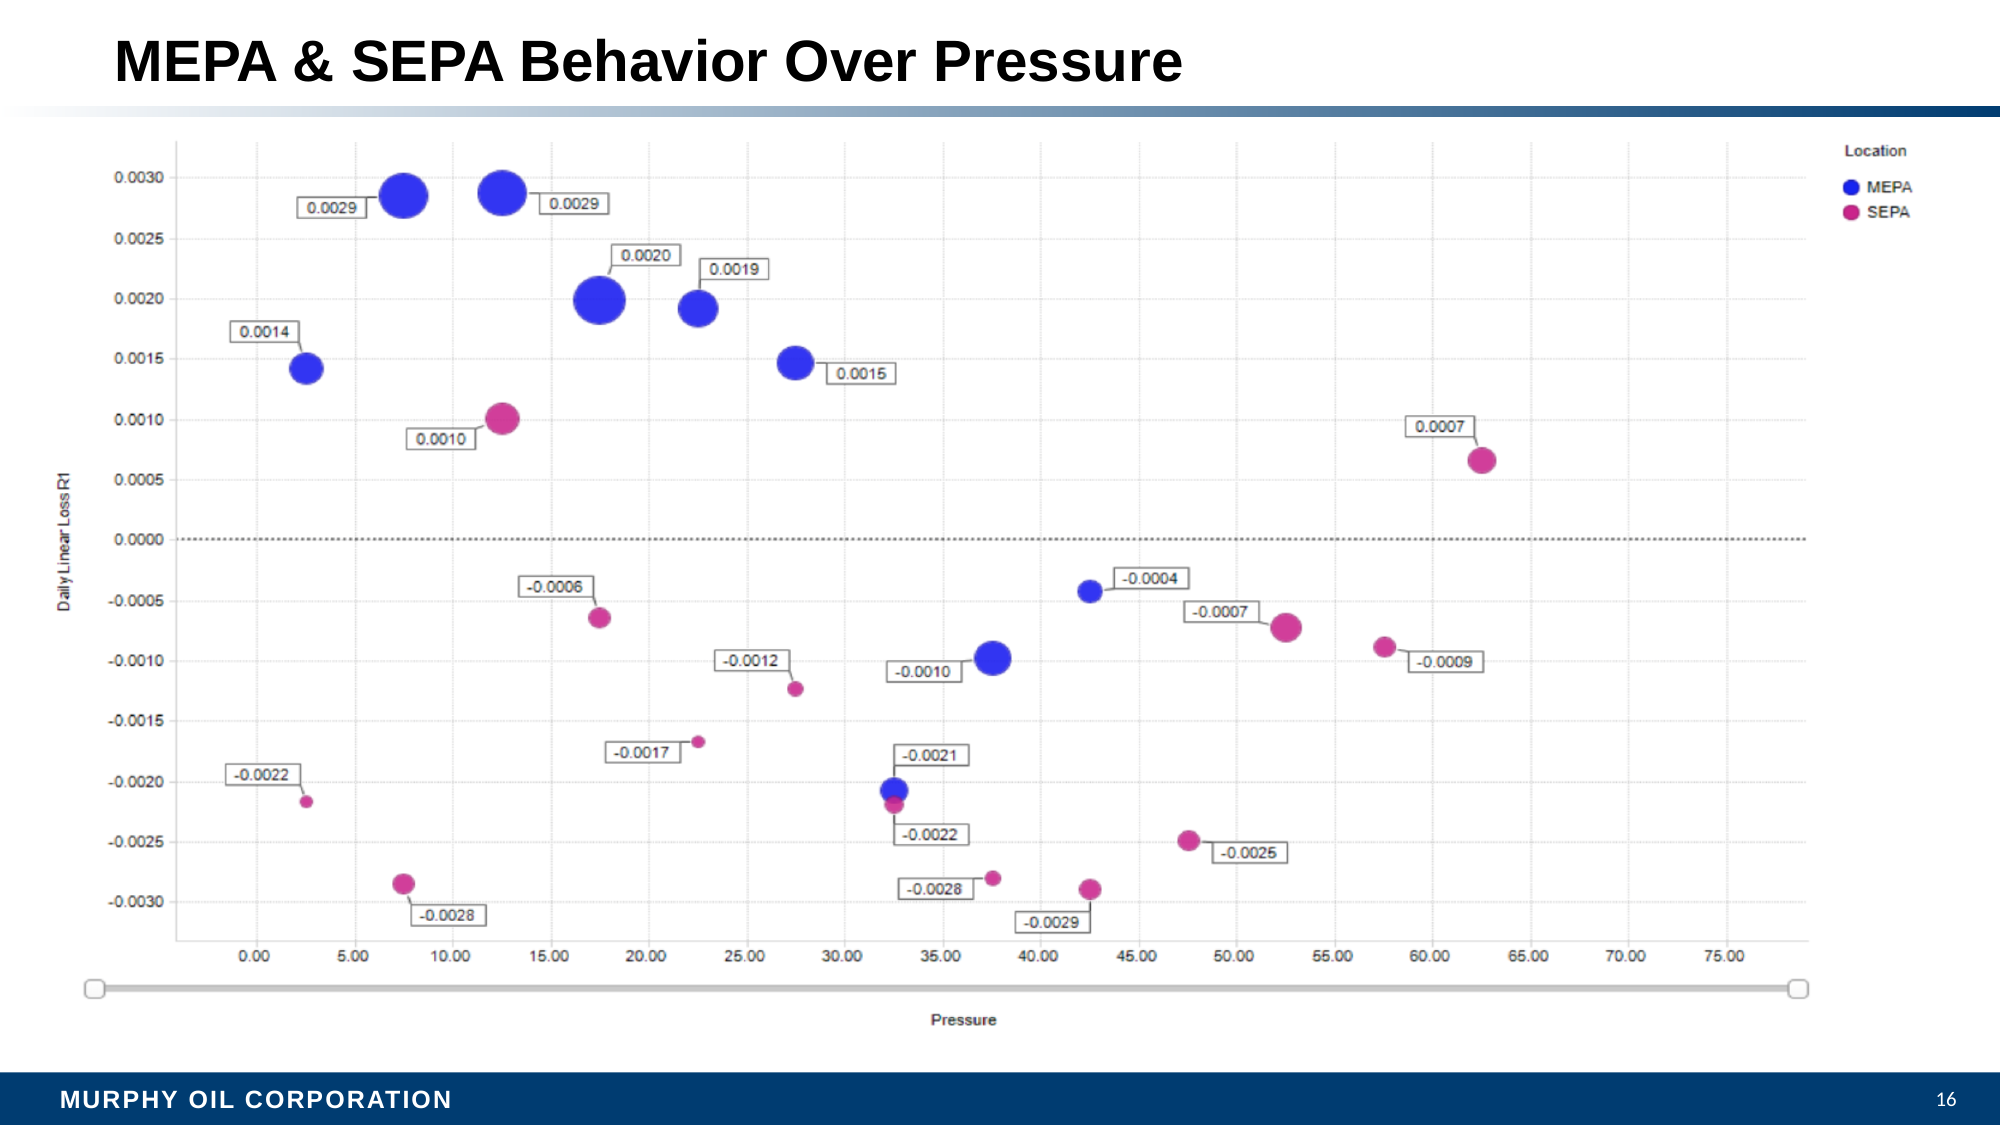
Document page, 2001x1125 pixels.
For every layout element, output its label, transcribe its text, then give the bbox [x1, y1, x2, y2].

picture [53, 137, 1940, 1038]
title MEPA & SEPA Behavior Over Pressure [99, 0, 1900, 117]
